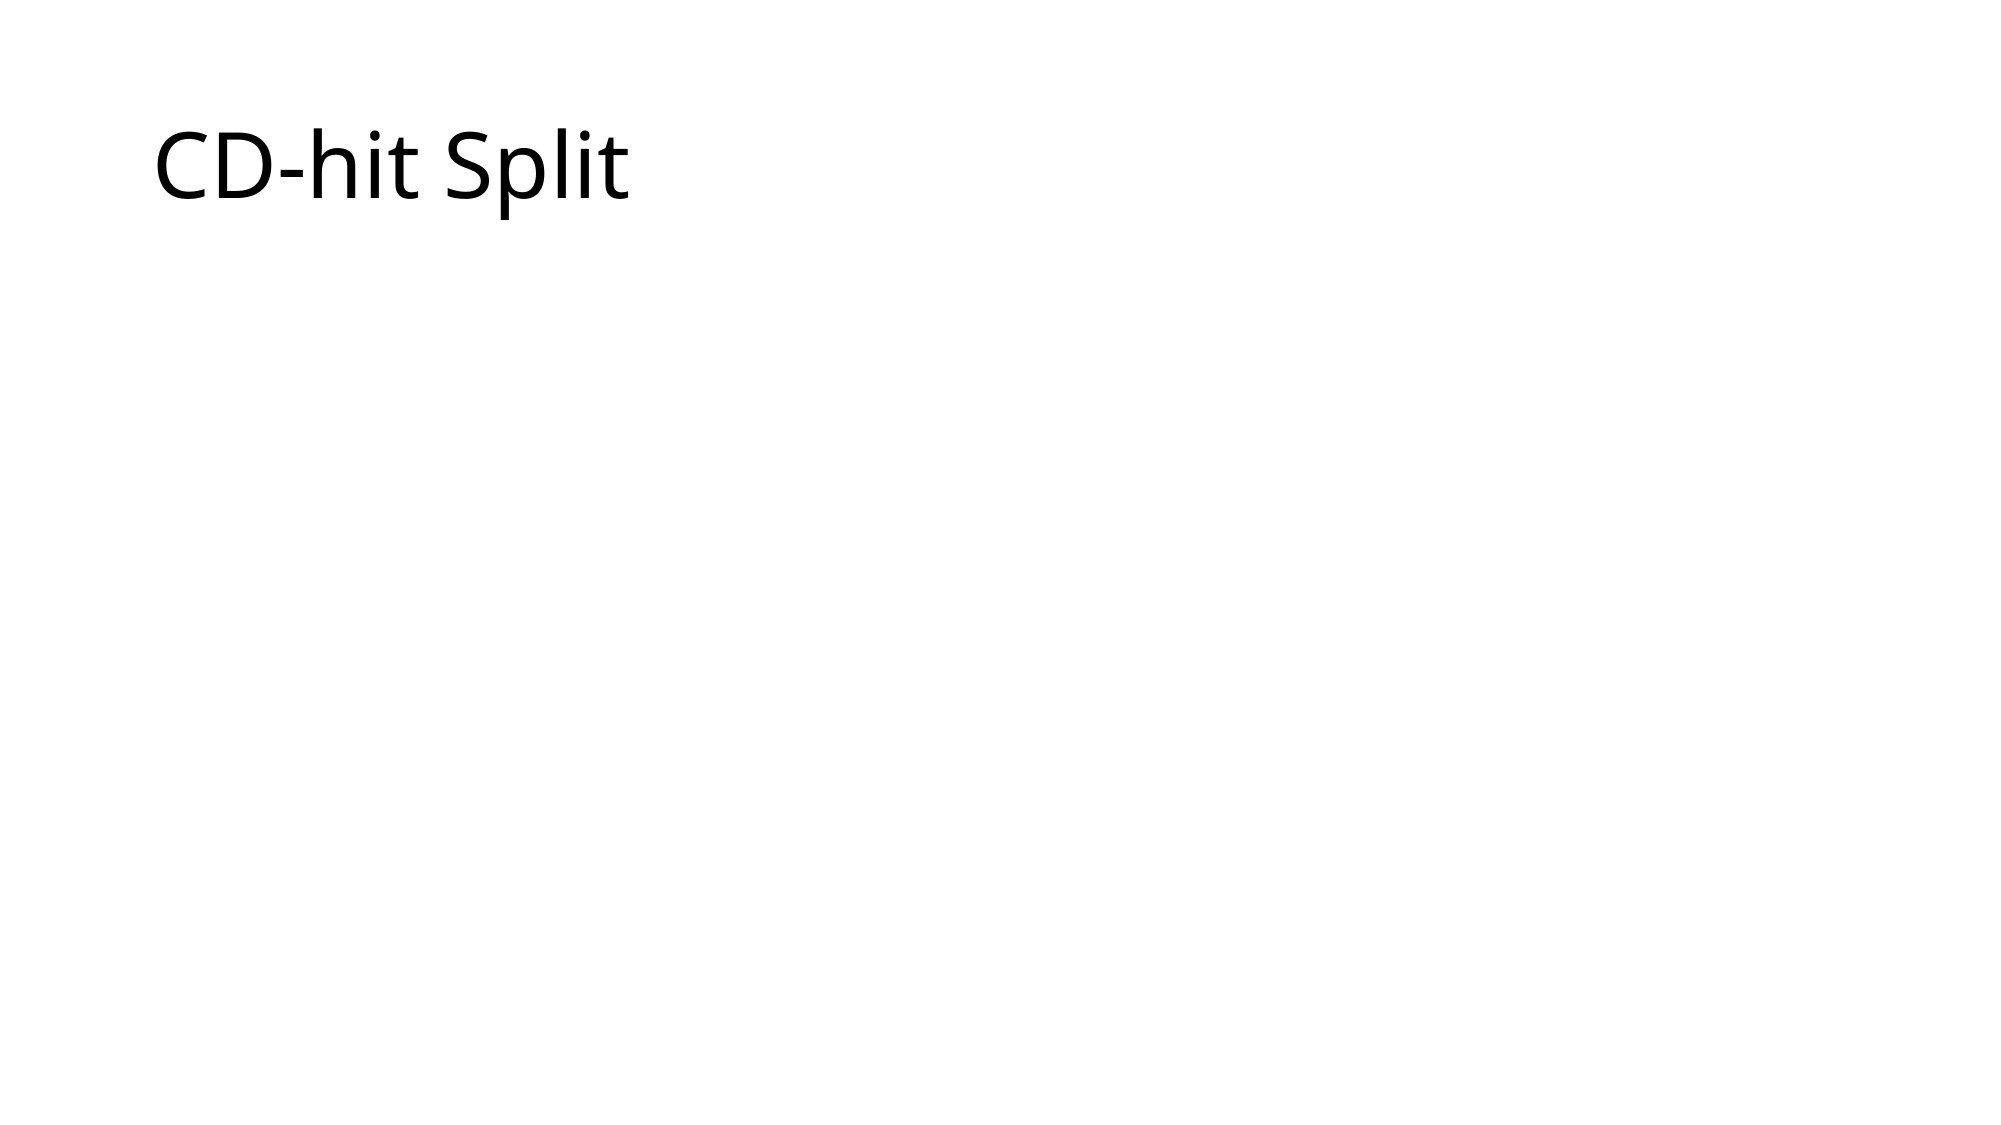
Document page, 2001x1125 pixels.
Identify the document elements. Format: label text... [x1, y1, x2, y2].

title CD-hit Split [137, 59, 1863, 278]
